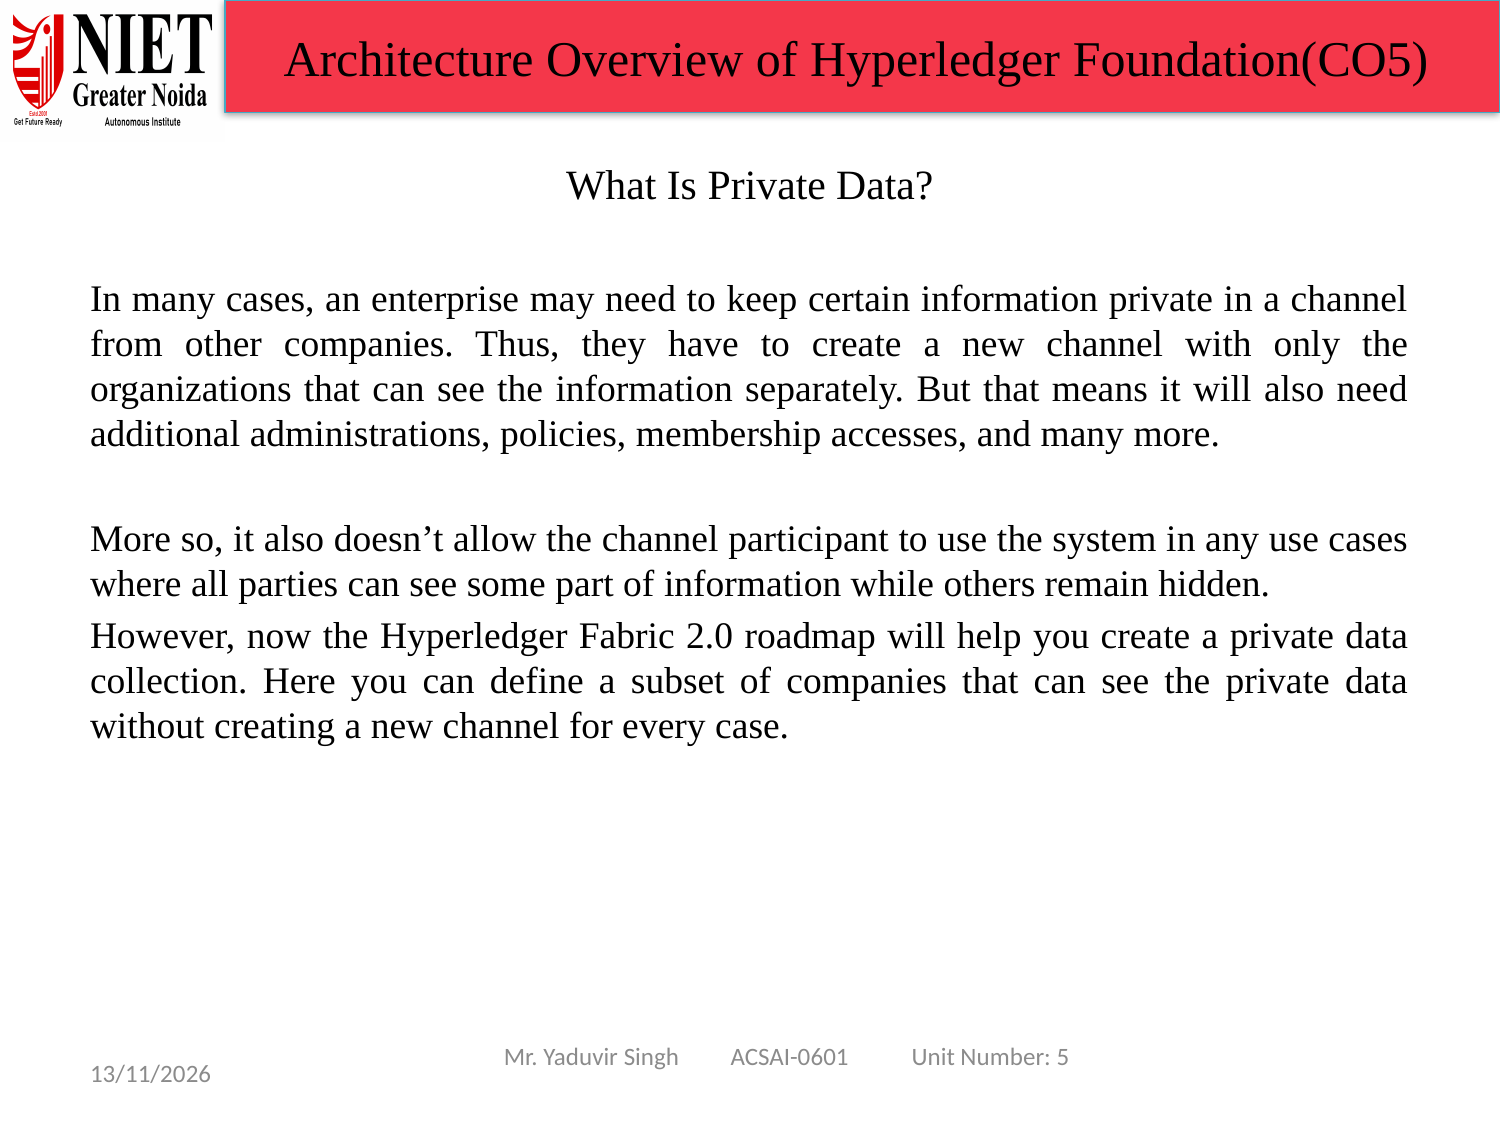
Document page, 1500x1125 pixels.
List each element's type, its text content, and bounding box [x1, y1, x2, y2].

picture [0, 0, 225, 142]
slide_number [75, 1042, 425, 1103]
list What Is Private Data? In many cases, an enterprise may need to keep certain information private in a channel from other companies. Thus, they have to create a new channel with only the organizations that can see the information separately. But that means it will also need additional administrations, policies, membership accesses, and many more. More so, it also doesn’t allow the channel participant to use the system in any use cases where all parties can see some part of information while others remain hidden. However, now the Hyperledger Fabric 2.0 roadmap will help you create a private data collection. Here you can define a subset of companies that can see the private data without creating a new channel for every case. [75, 149, 1425, 1005]
text_box Architecture Overview of Hyperledger Foundation(CO5) [224, 0, 1500, 113]
footer Mr. Yaduvir Singh ACSAI-0601 Unit Number: 5 [375, 1025, 1200, 1085]
